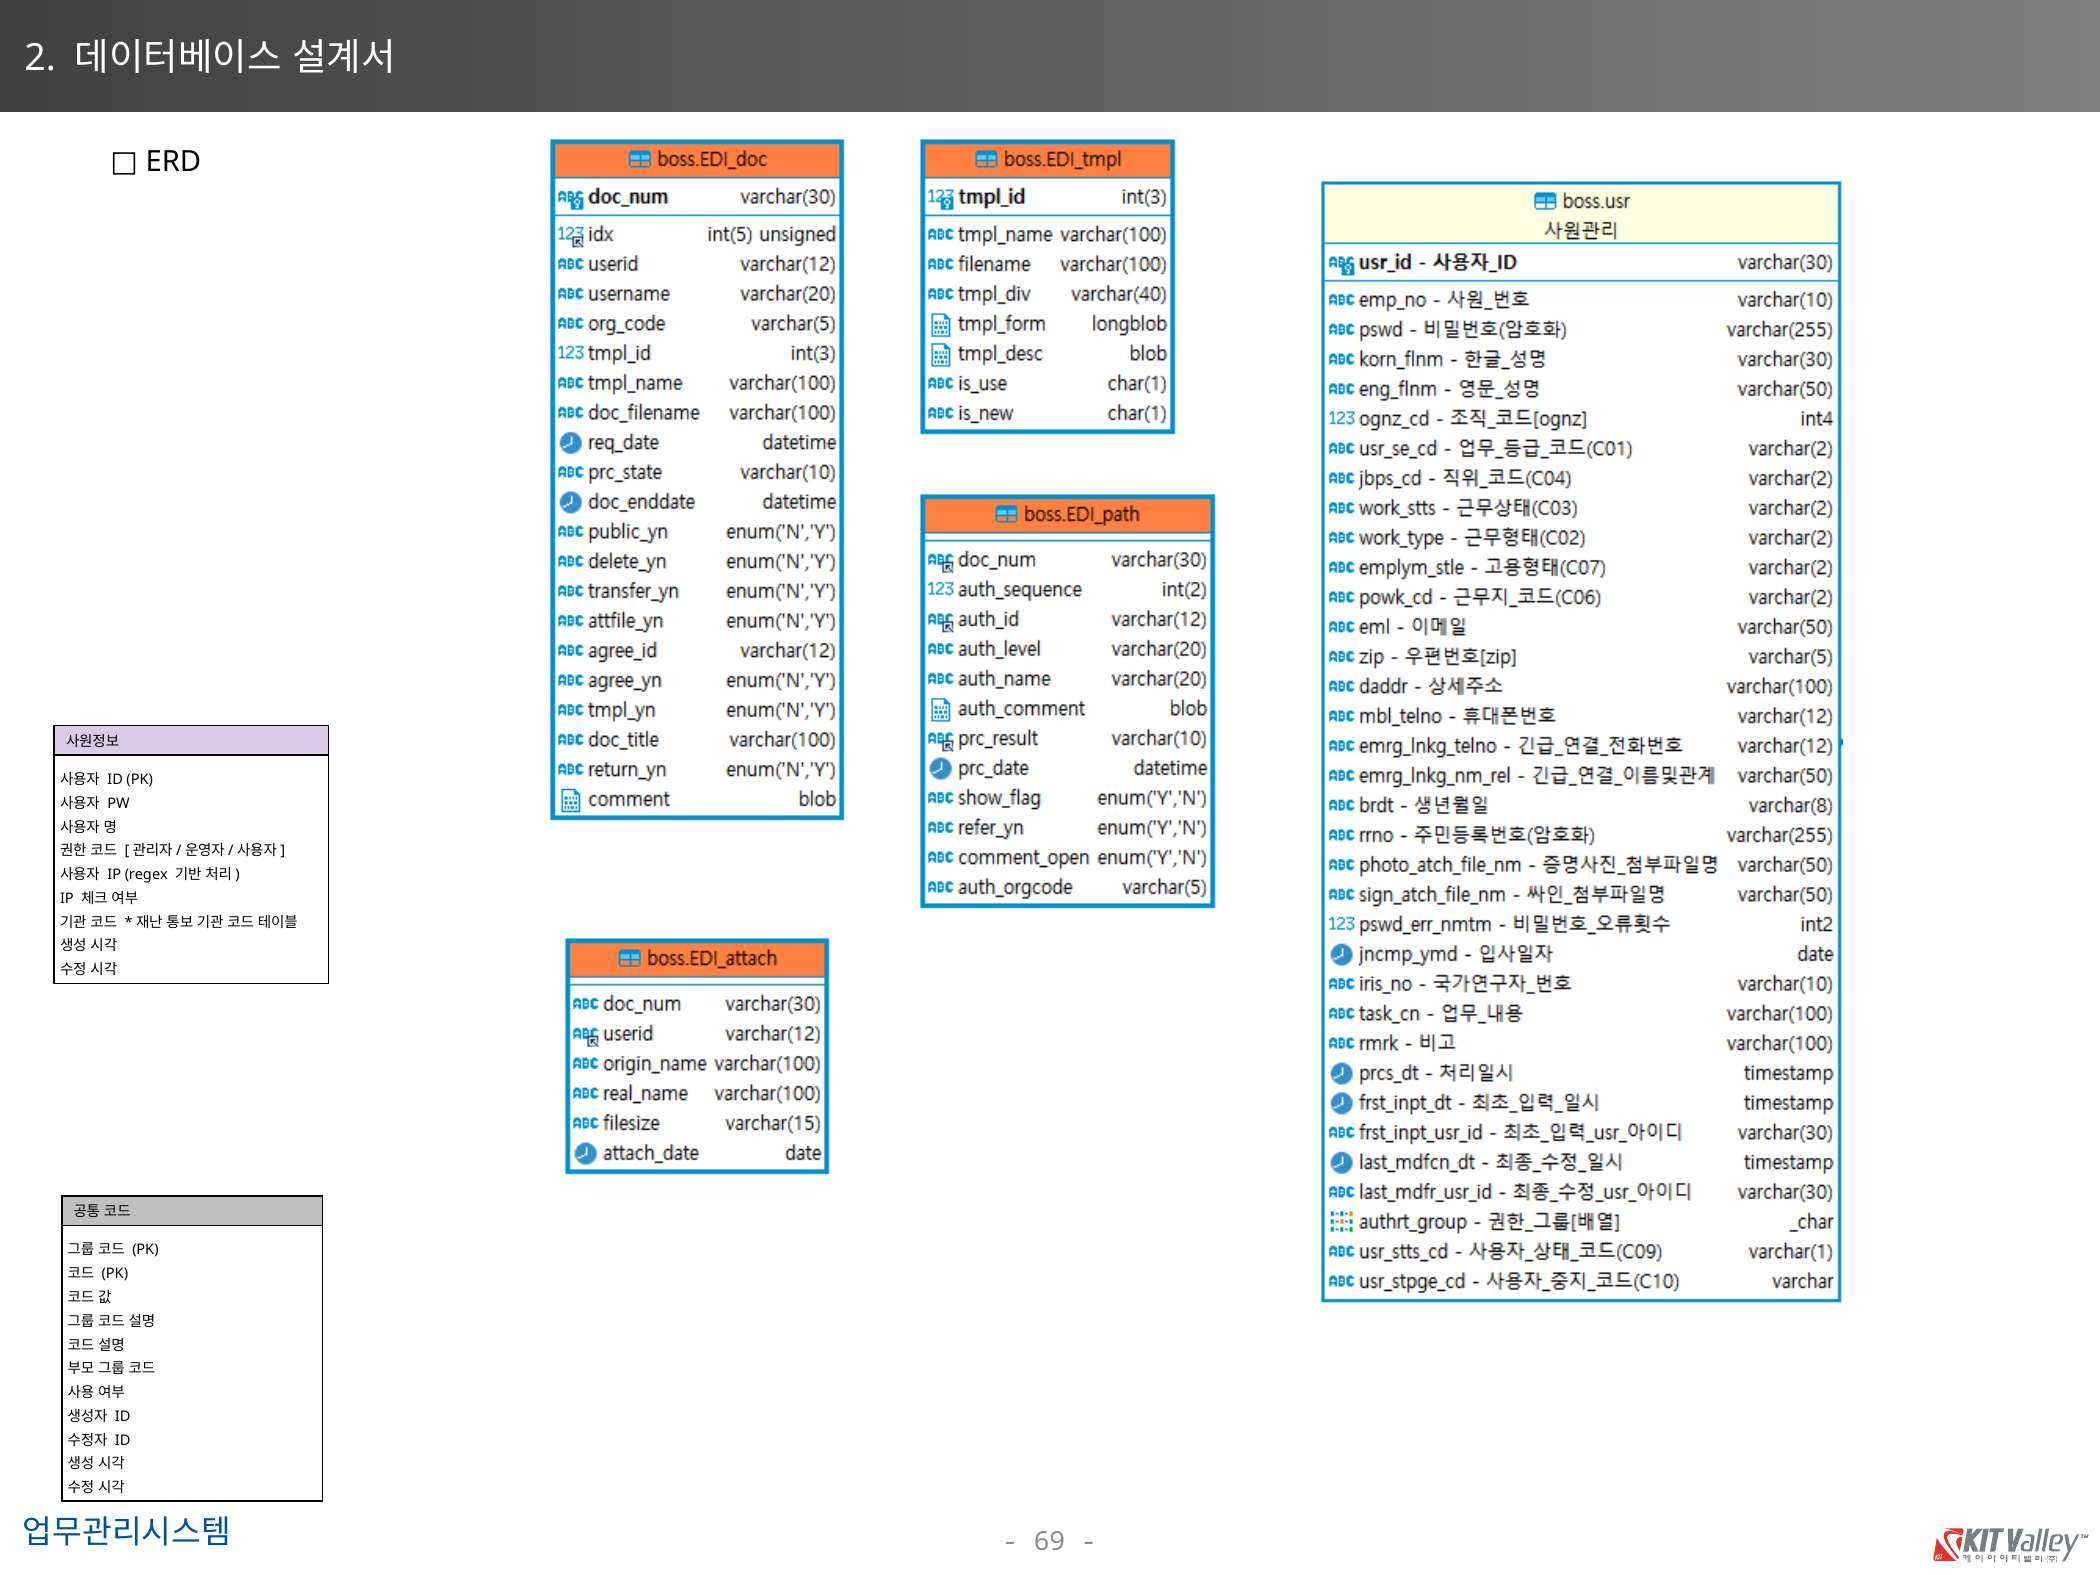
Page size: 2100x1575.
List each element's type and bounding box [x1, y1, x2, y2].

picture [1325, 185, 1838, 1299]
picture [905, 124, 1191, 450]
picture [535, 124, 860, 836]
text_box [0, 0, 2100, 112]
picture [550, 923, 845, 1190]
text_box [61, 1196, 323, 1505]
text_box [54, 725, 329, 986]
picture [1317, 177, 1843, 1304]
picture [905, 479, 1231, 924]
text_box [95, 124, 535, 185]
